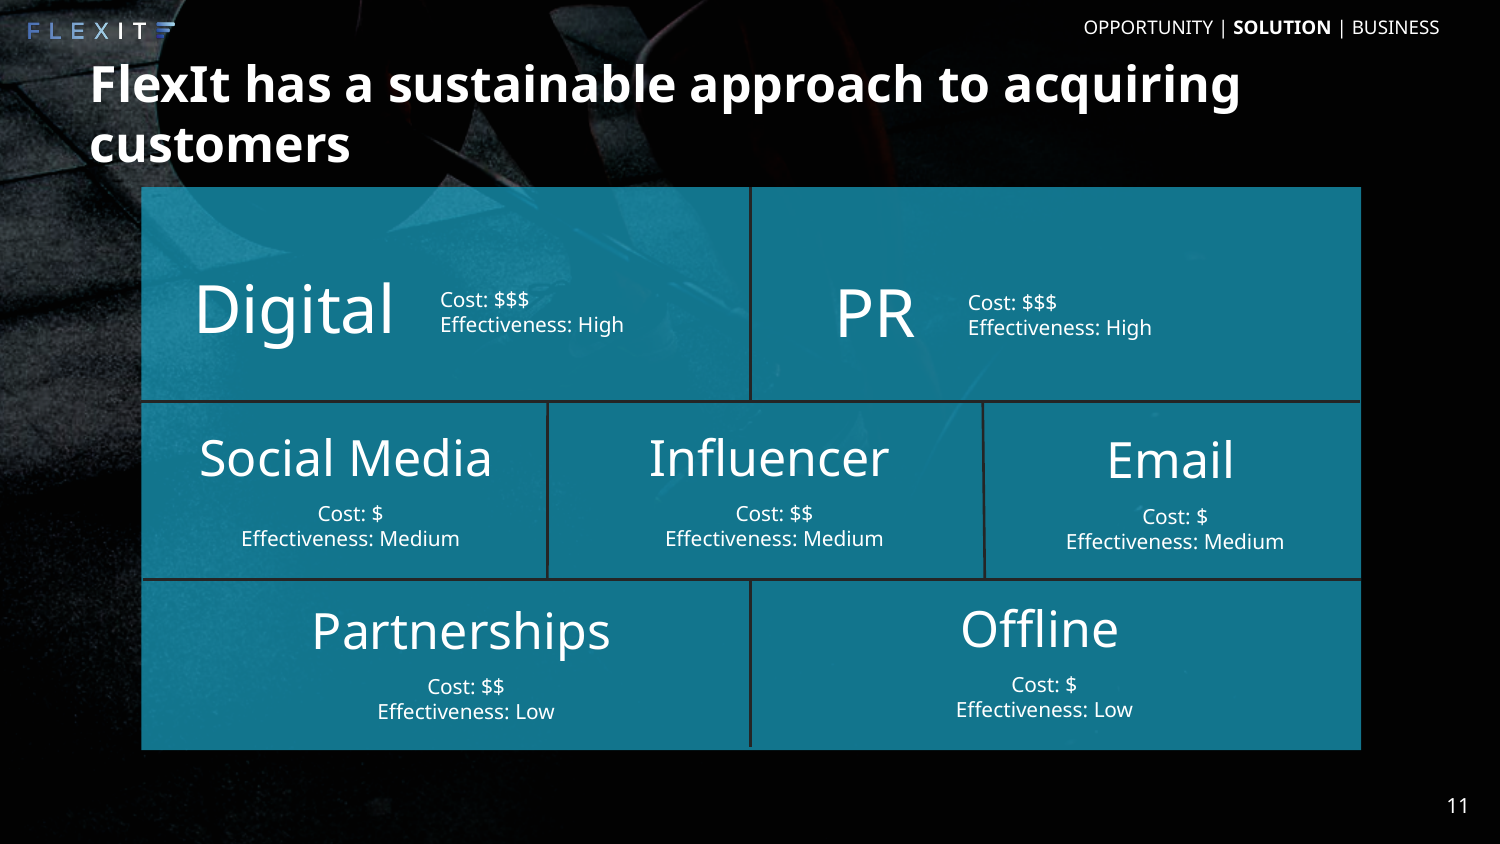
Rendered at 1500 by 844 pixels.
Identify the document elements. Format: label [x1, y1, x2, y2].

text_box [141, 186, 1362, 751]
picture [0, 0, 1500, 844]
